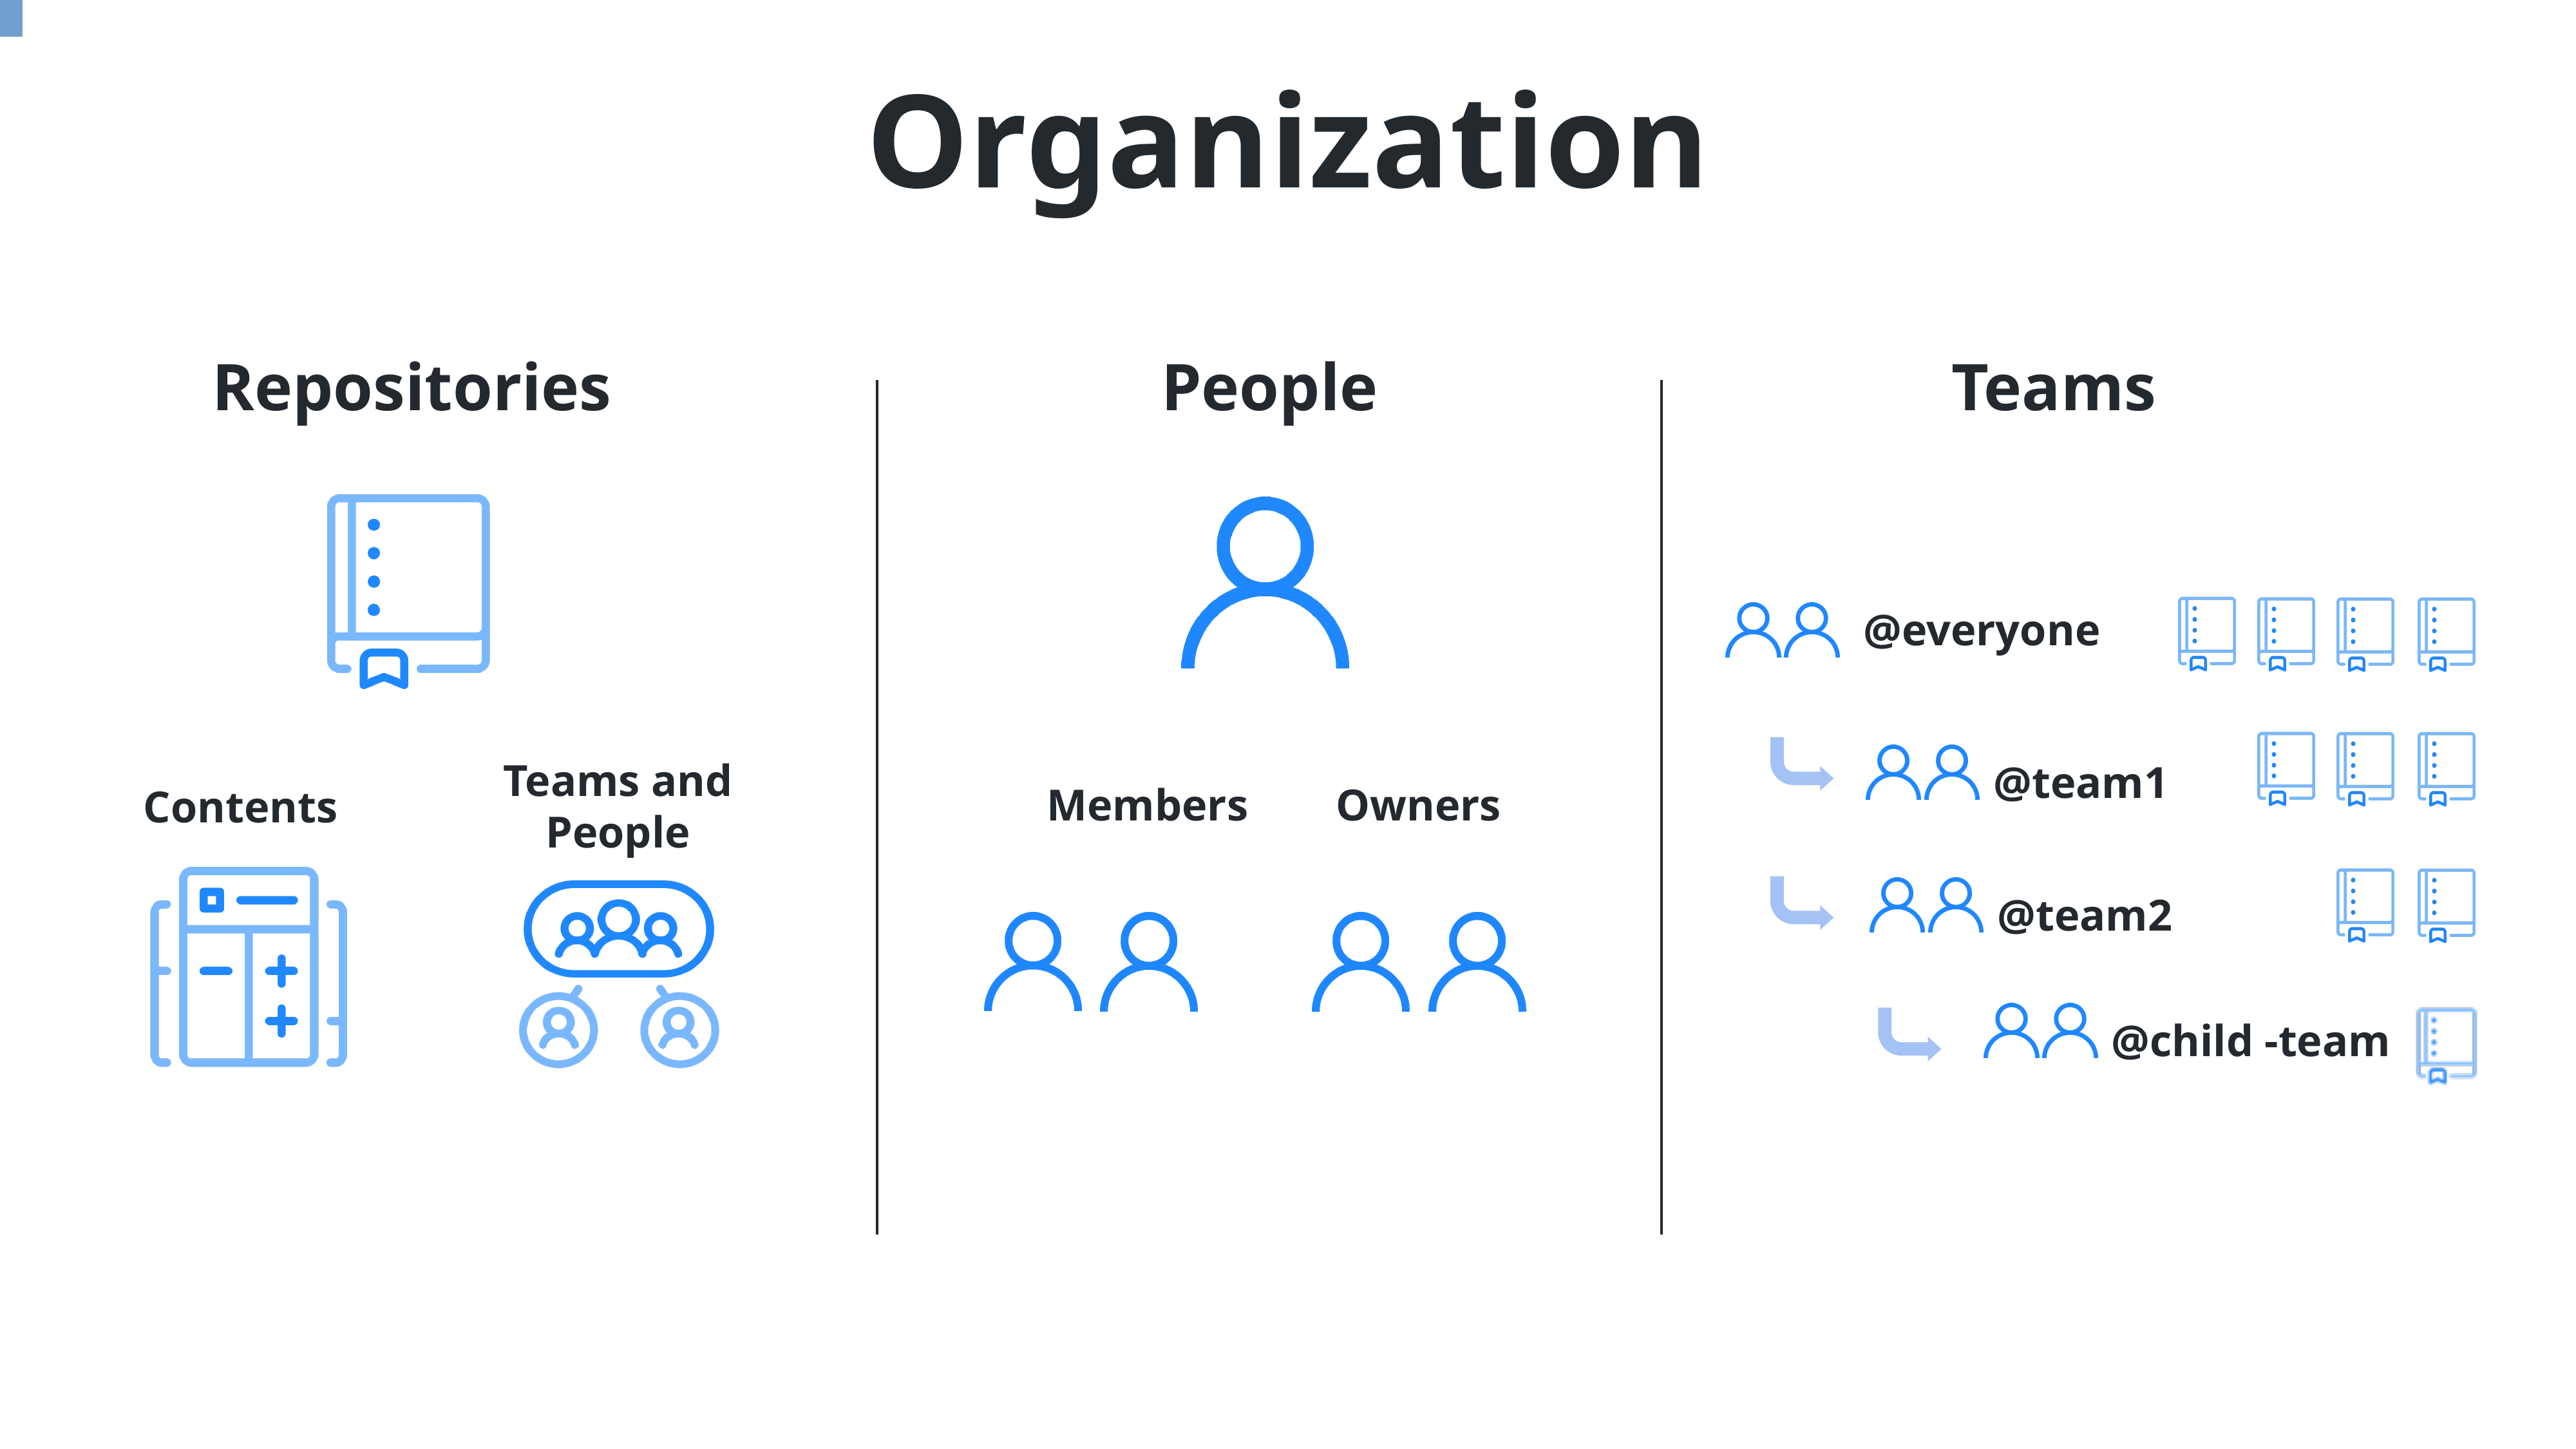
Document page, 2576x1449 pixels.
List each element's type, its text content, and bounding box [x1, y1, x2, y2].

title Organization [128, 64, 2448, 209]
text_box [95, 320, 2488, 1235]
